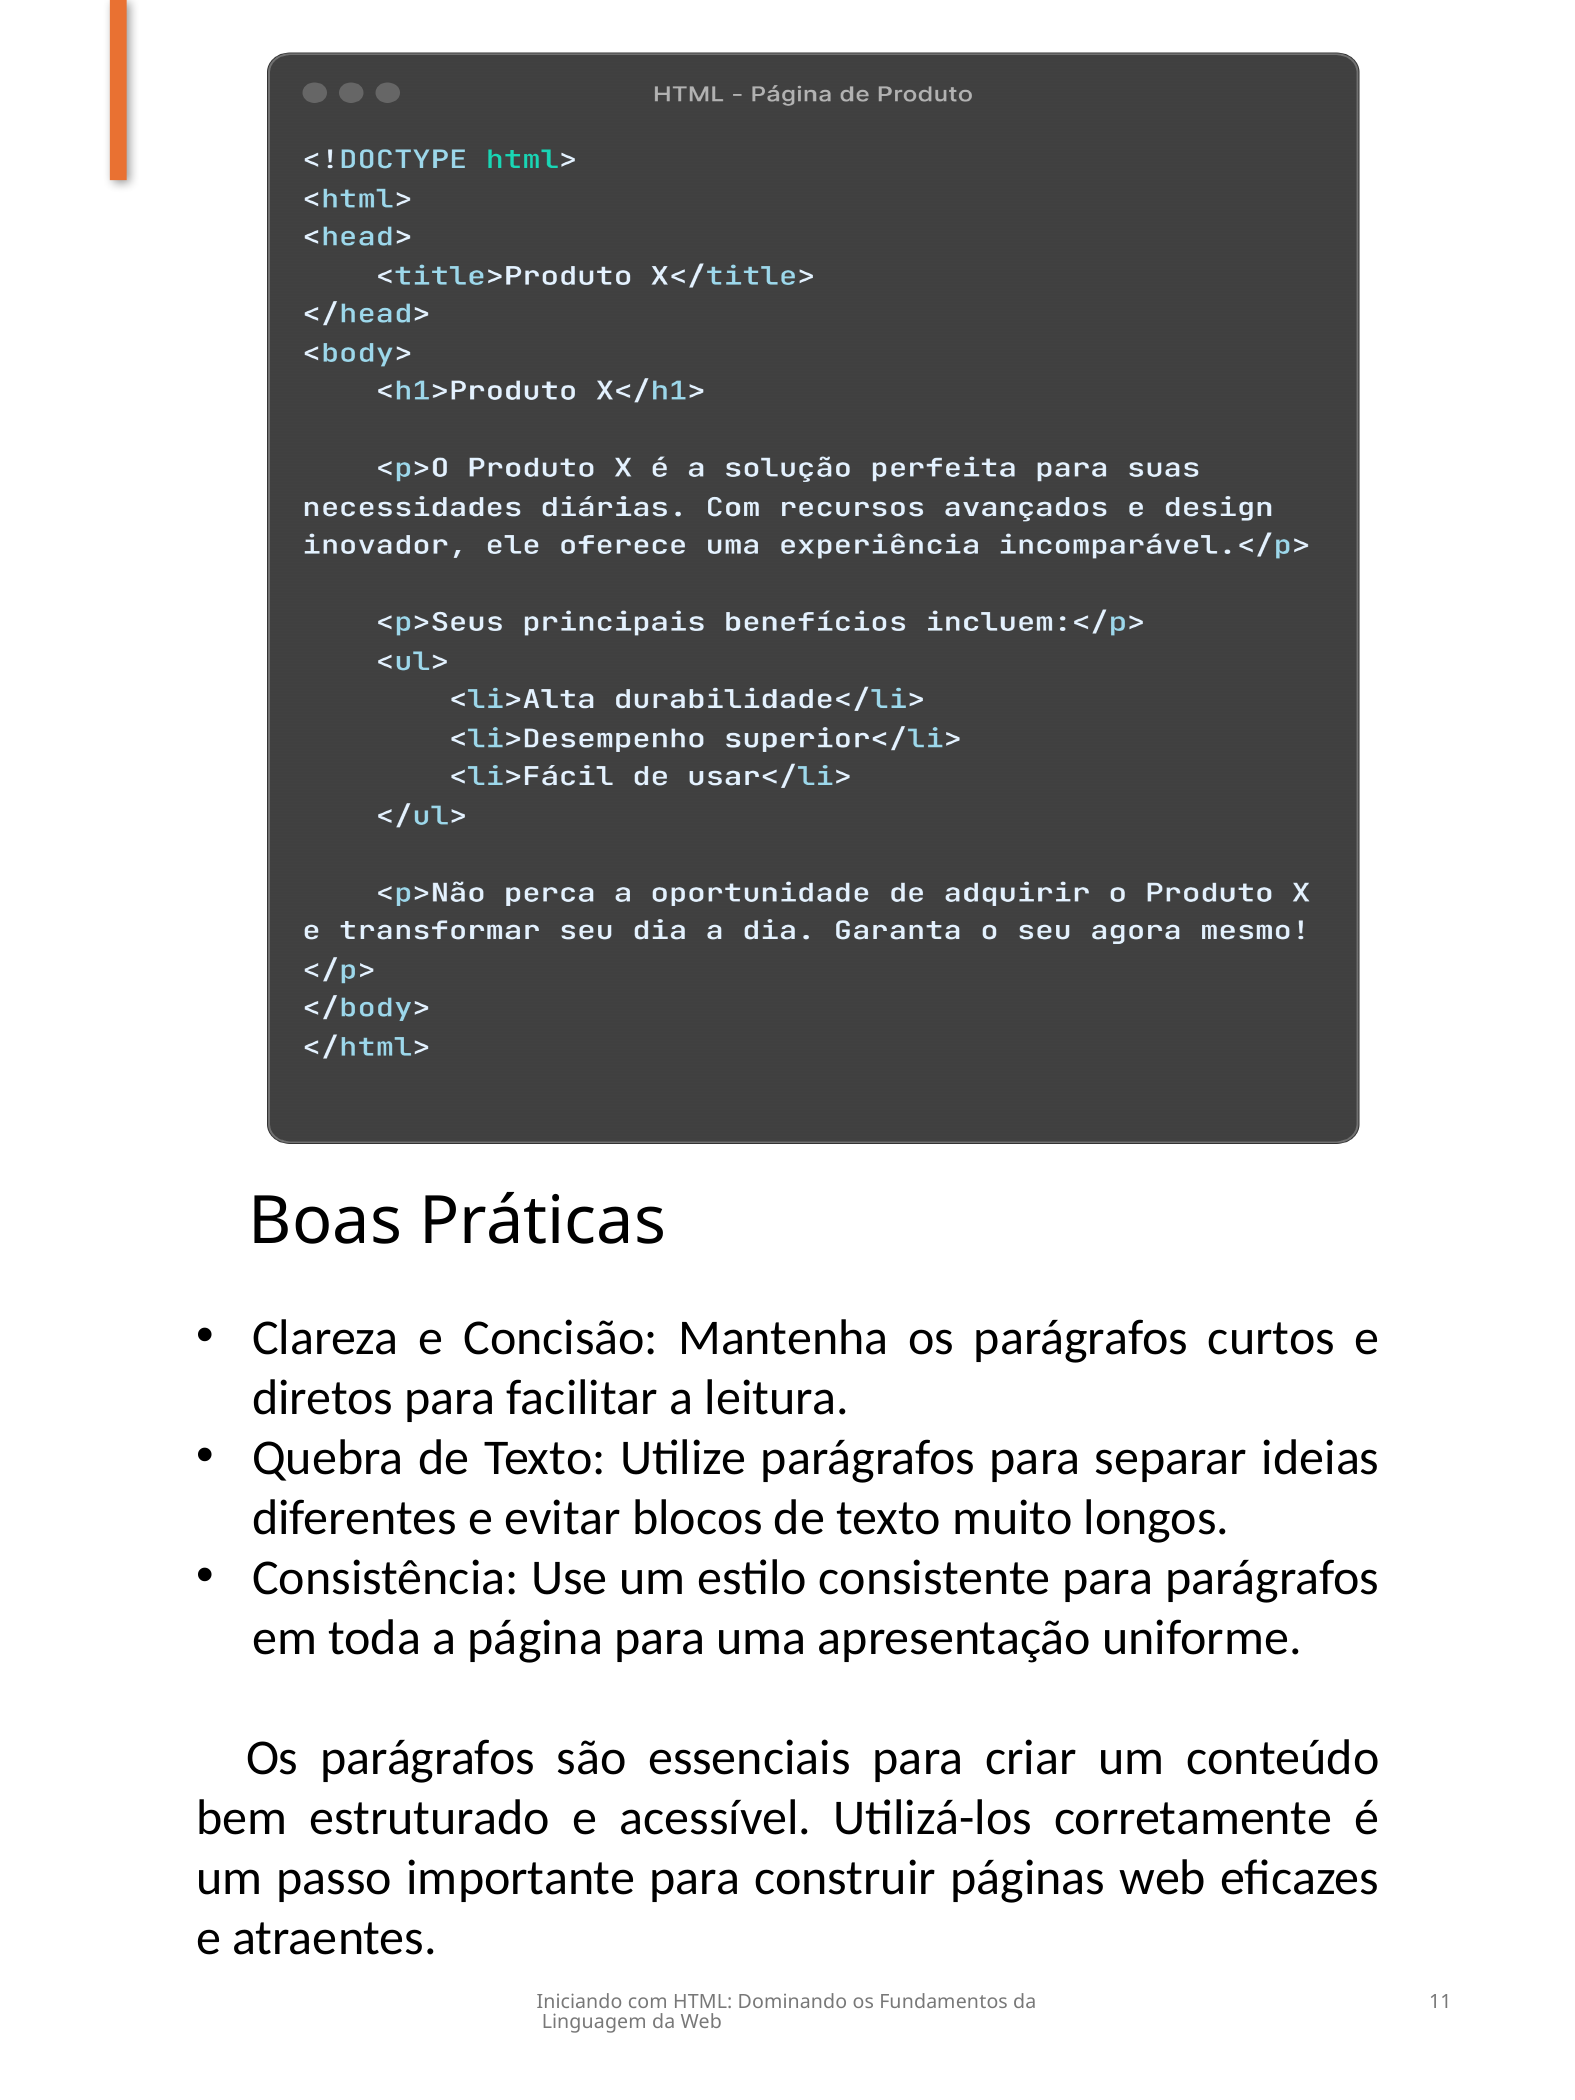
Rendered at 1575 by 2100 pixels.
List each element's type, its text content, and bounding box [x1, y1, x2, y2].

text_box [108, 0, 128, 182]
text_box Clareza e Concisão: Mantenha os parágrafos curtos e diretos para facilitar a leitura. Quebra de Texto: Utilize parágrafos para separar ideias diferentes e evitar blocos de texto muito longos. Consistência: Use um estilo consistente para parágrafos em toda a página para uma apresentação uniforme. Os parágrafos são essenciais para criar um conteúdo bem estruturado e acessível. Utilizá-los corretamente é um passo importante para construir páginas web eficazes e atraentes. [180, 1296, 1395, 2032]
slide_number 11 [1112, 1946, 1467, 2059]
footer Iniciando com HTML: Dominando os Fundamentos da Linguagem da Web [521, 1946, 1054, 2059]
text_box Boas Práticas [233, 1196, 1225, 1265]
picture [205, 0, 1422, 1196]
